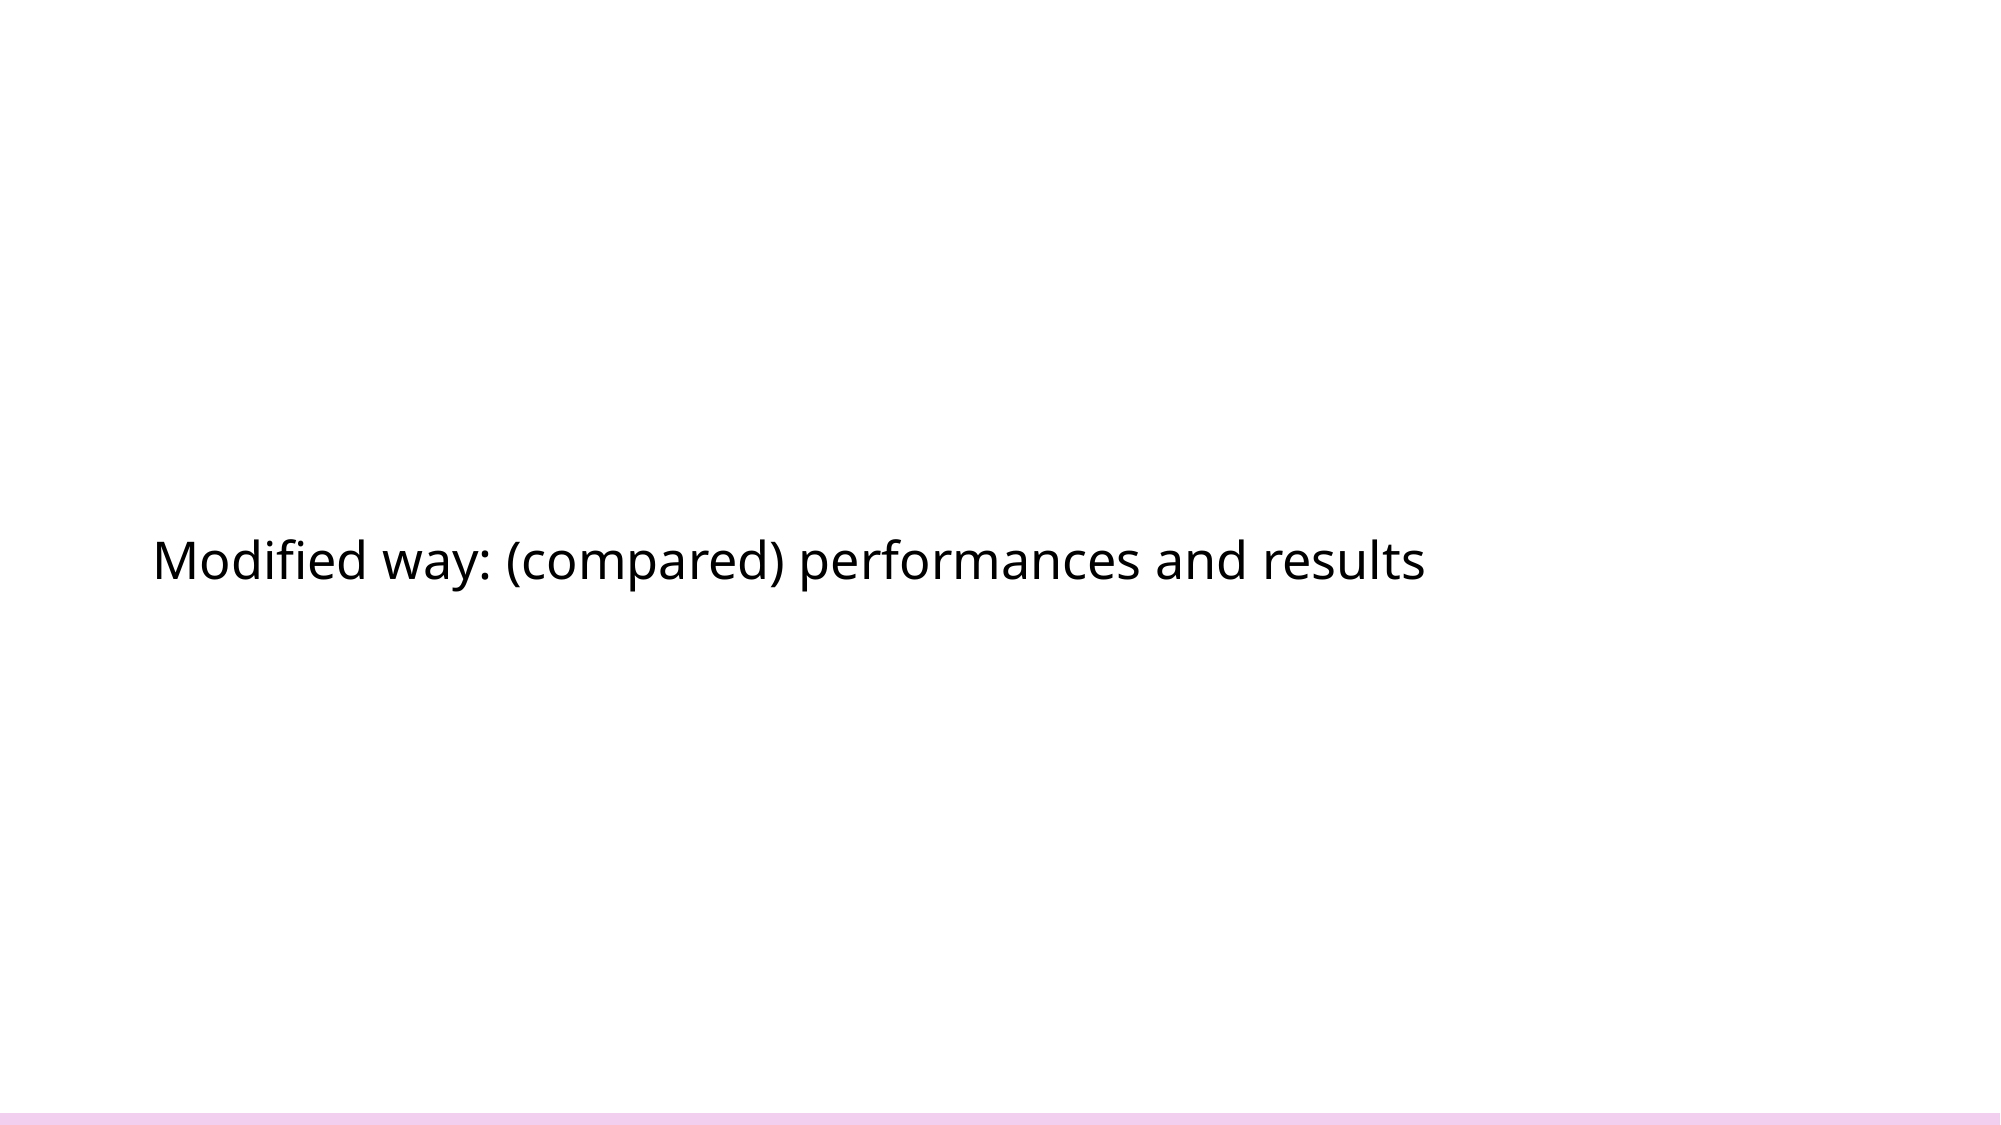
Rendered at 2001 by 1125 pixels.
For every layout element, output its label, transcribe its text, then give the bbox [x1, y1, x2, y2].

text_box [0, 1111, 2000, 1125]
title Modified way: (compared) performances and results [137, 453, 1863, 672]
